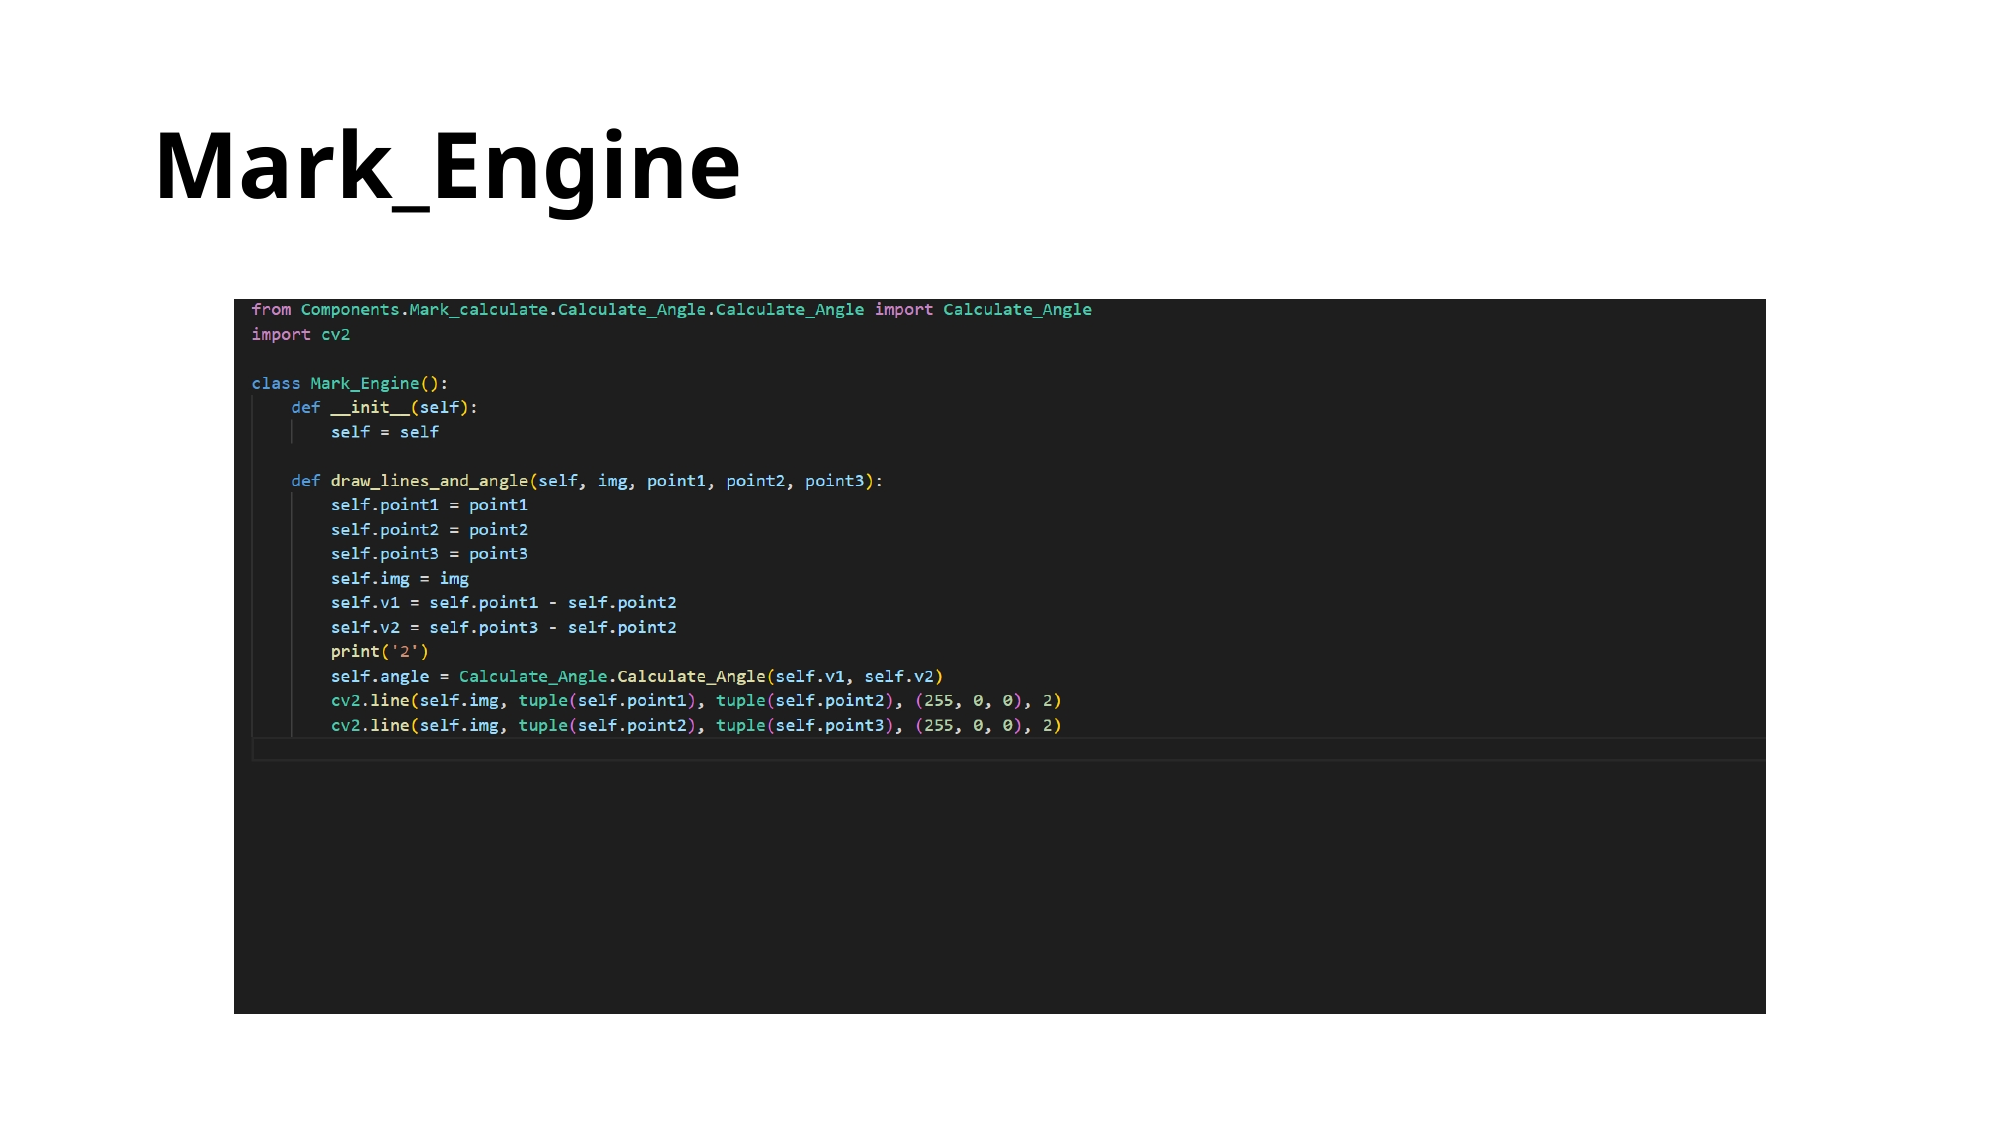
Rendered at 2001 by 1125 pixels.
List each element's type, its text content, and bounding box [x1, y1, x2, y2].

title Mark_Engine [137, 59, 1863, 278]
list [233, 298, 1766, 1014]
